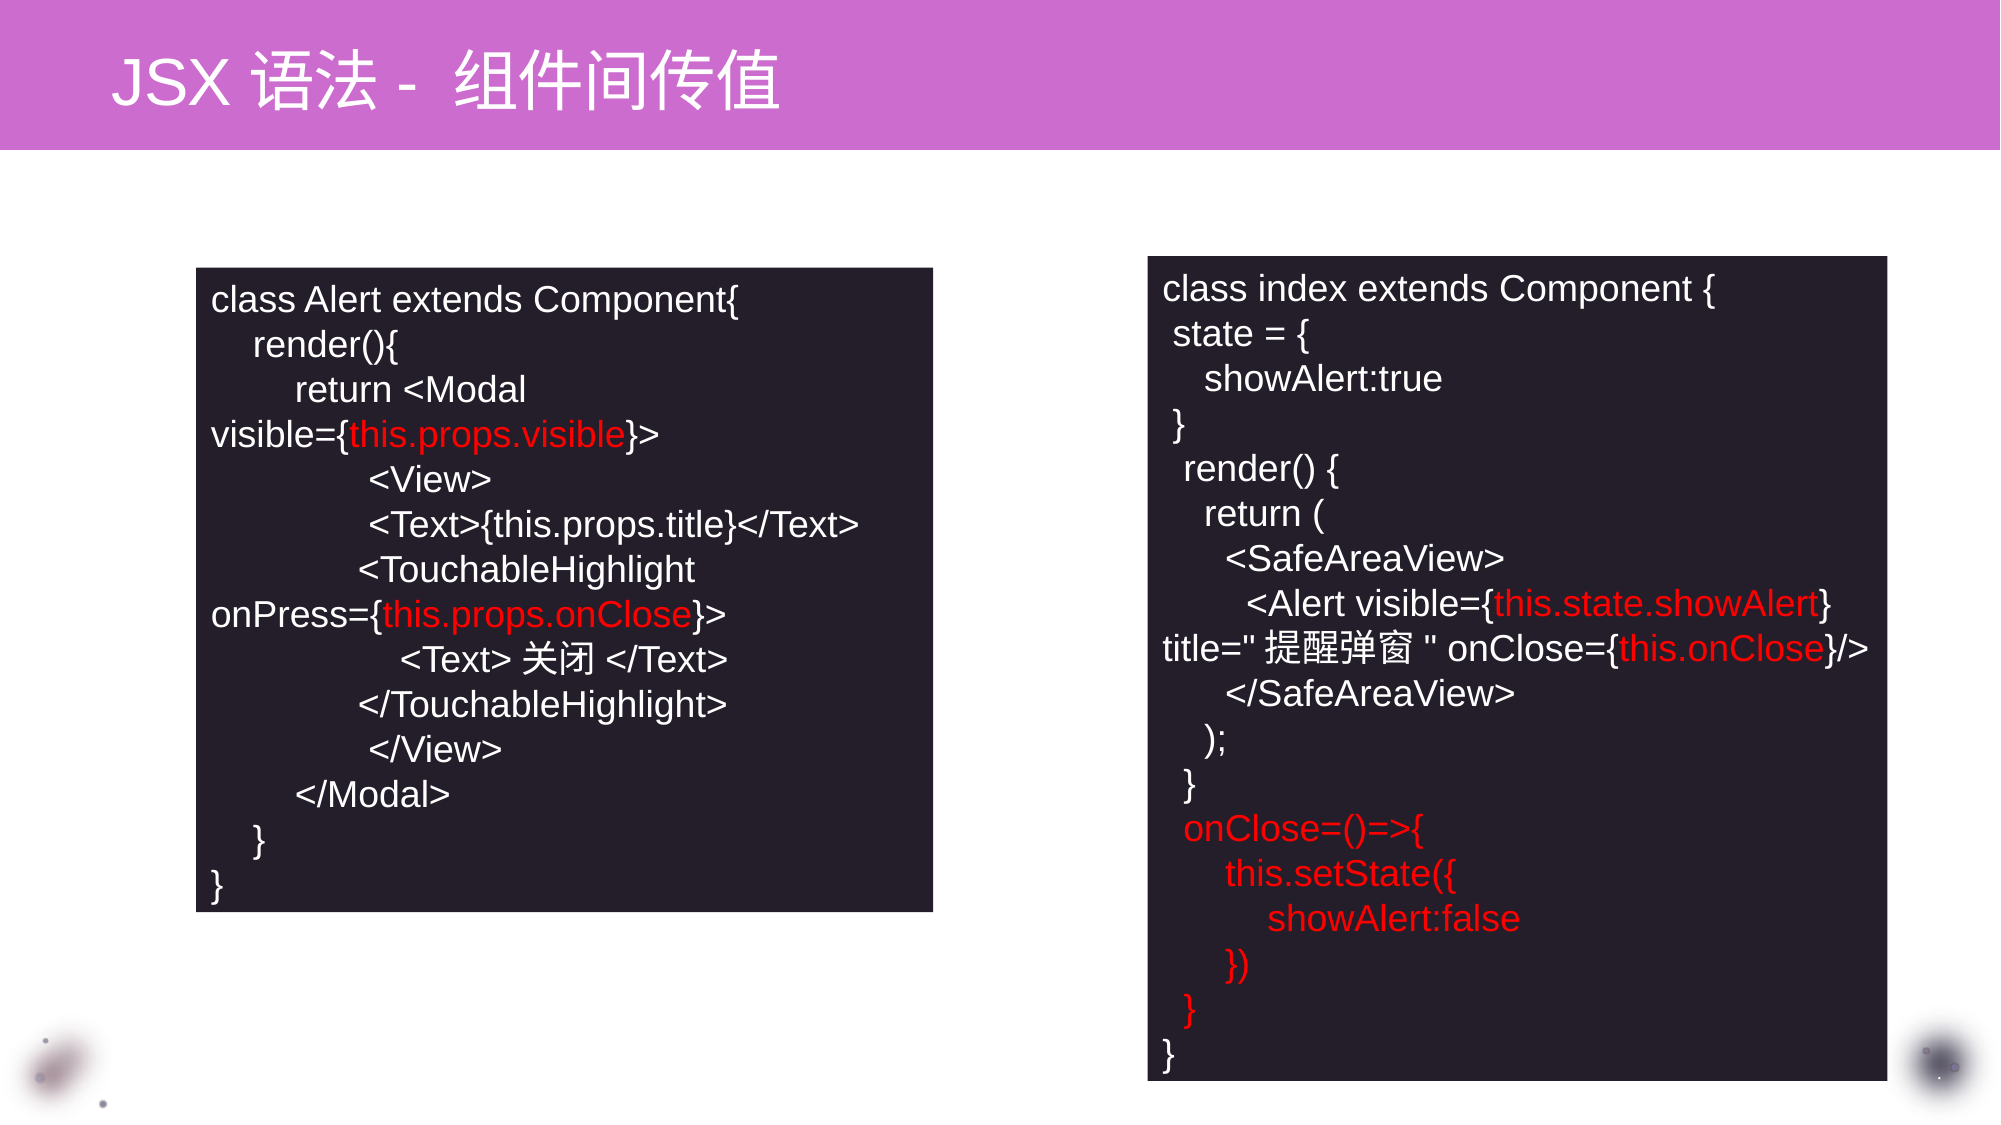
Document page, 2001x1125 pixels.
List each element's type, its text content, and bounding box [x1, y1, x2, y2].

picture [1881, 1002, 2000, 1125]
text_box class Alert extends Component{ render(){ return <Modal visible={this.props.visible}> <View> <Text>{this.props.title}</Text> <TouchableHighlight onPress={this.props.onClose}> <Text>关闭</Text> </TouchableHighlight> </View> </Modal> } } [196, 267, 934, 913]
text_box class index extends Component { state = { showAlert:true } render() { return ( <SafeAreaView> <Alert visible={this.state.showAlert} title="提醒弹窗" onClose={this.onClose}/> </SafeAreaView> ); } onClose=()=>{ this.setState({ showAlert:false }) } } [1147, 256, 1888, 1081]
text_box [0, 0, 2000, 151]
text_box JSX语法- 组件间传值 [99, 25, 1901, 125]
picture [0, 1008, 119, 1125]
